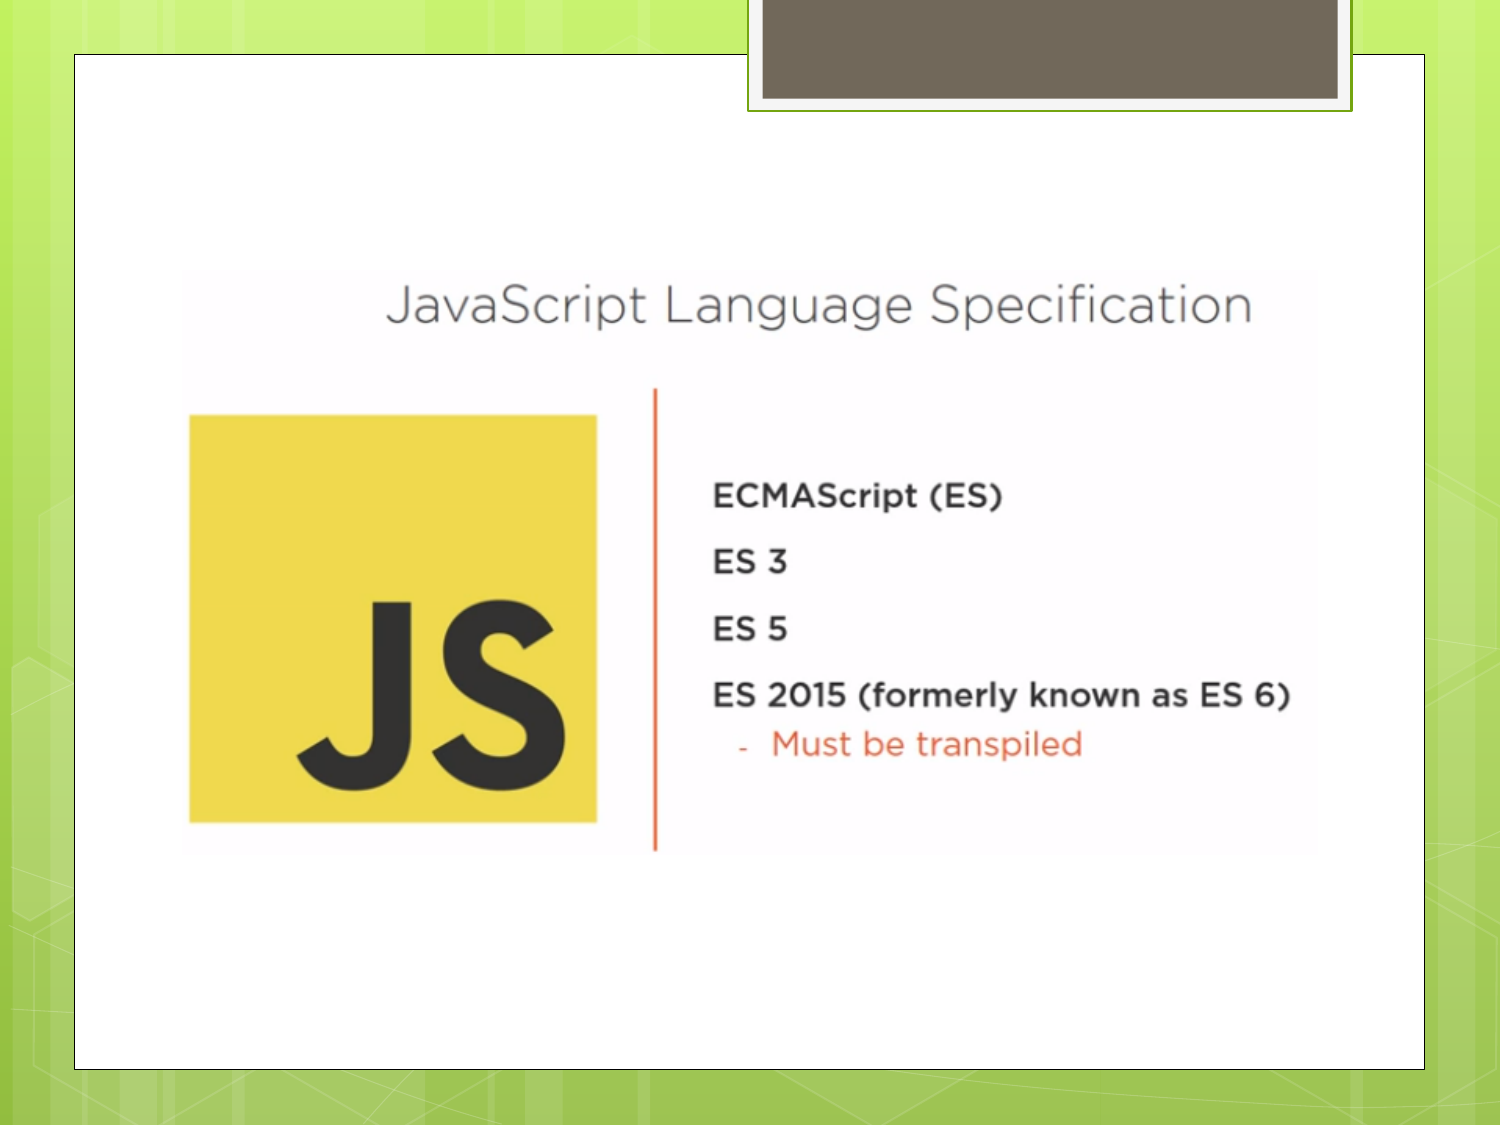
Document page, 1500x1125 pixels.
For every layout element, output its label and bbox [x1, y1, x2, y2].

picture [182, 270, 1318, 855]
